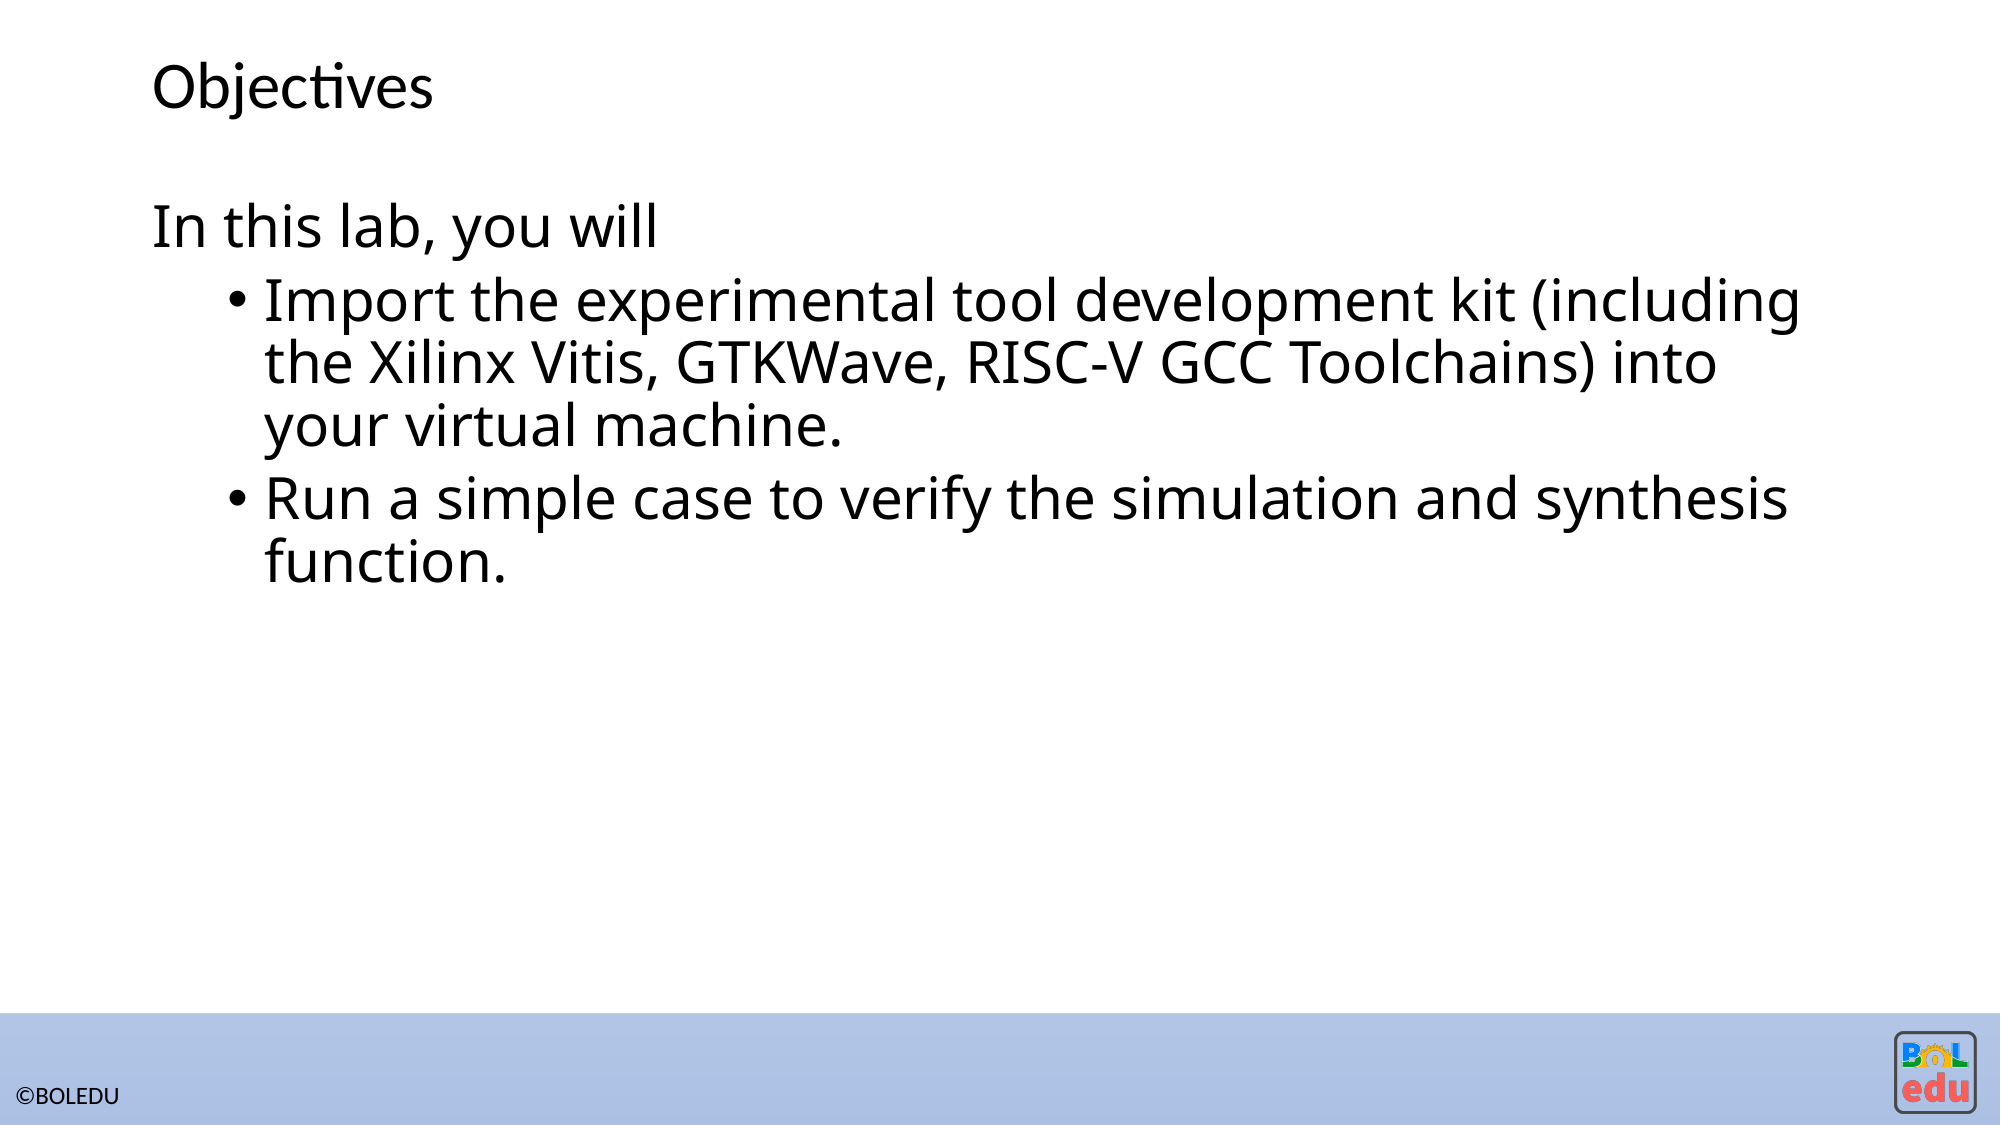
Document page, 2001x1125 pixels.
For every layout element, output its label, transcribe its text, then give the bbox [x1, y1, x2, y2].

picture [1894, 1031, 1981, 1114]
list In this lab, you will Import the experimental tool development kit (including the Xilinx Vitis, GTKWave, RISC-V GCC Toolchains) into your virtual machine. Run a simple case to verify the simulation and synthesis function. [137, 190, 1863, 1012]
title Objectives [137, 13, 1863, 160]
